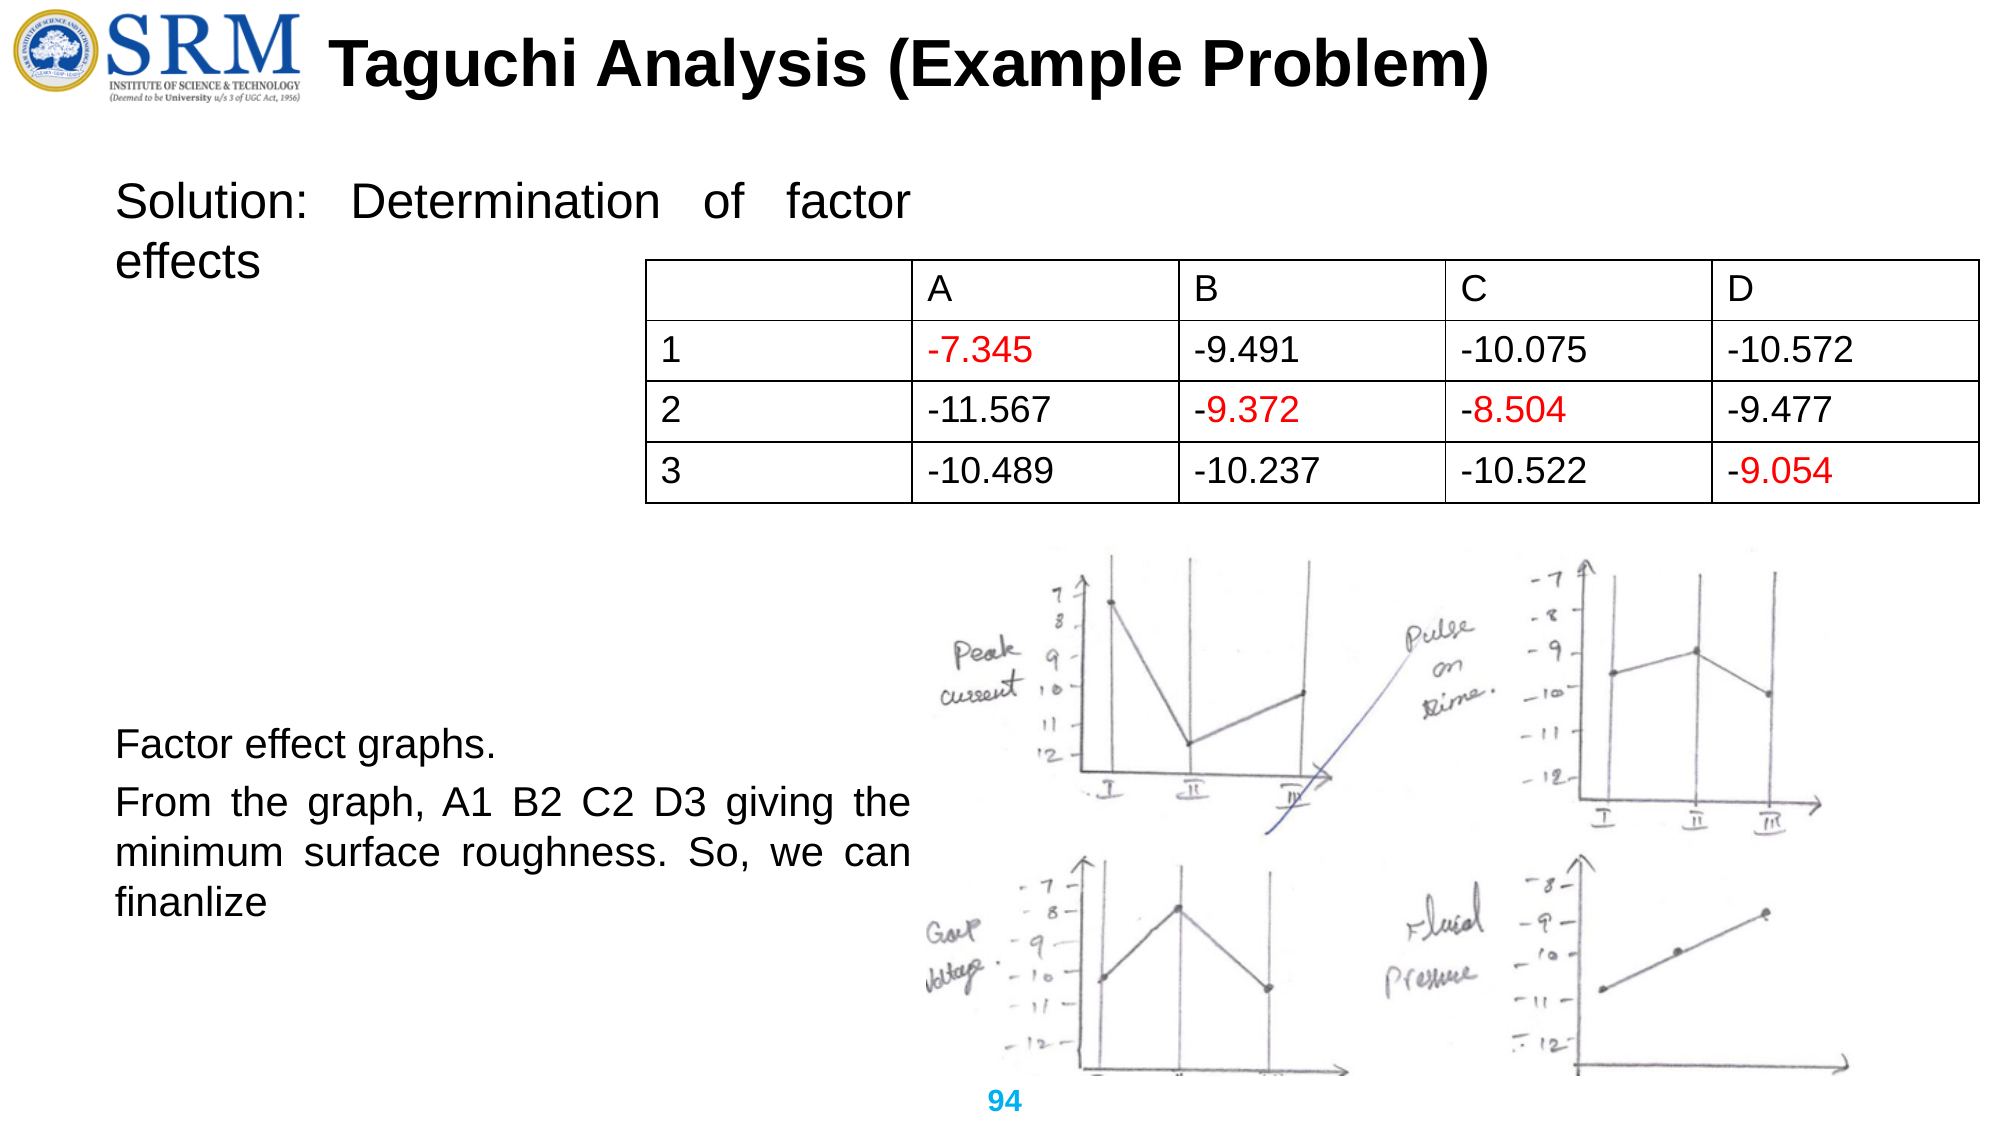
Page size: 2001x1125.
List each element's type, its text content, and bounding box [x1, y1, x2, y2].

table_cell -10.489 [913, 443, 1178, 502]
table_cell -9.477 [1713, 382, 1978, 441]
table_cell -7.345 [913, 321, 1178, 380]
table_cell 1 [647, 321, 911, 380]
table_header [647, 261, 911, 320]
table_cell 3 [647, 443, 911, 502]
table_cell -10.572 [1713, 321, 1978, 380]
table_header B [1180, 261, 1445, 320]
list Solution: Determination of factor effects Factor effect graphs. From the graph, A1 B2 C2 D3 giving the minimum surface roughness. So, we can finanlize [99, 160, 927, 1005]
table_cell -11.567 [913, 382, 1178, 441]
table_cell -9.054 [1713, 443, 1978, 502]
table_header D [1713, 261, 1978, 320]
title Taguchi Analysis (Example Problem) [313, 23, 1998, 95]
slide_number 94 [924, 1081, 1085, 1125]
table_cell -8.504 [1446, 382, 1711, 441]
table_cell -10.522 [1446, 443, 1711, 502]
table_cell -9.372 [1180, 382, 1445, 441]
picture [1, 0, 309, 119]
table_header C [1446, 261, 1711, 320]
table_cell -10.075 [1446, 321, 1711, 380]
table_cell -10.237 [1180, 443, 1445, 502]
table_header A [913, 261, 1178, 320]
table_cell -9.491 [1180, 321, 1445, 380]
picture [926, 545, 1867, 1076]
table_cell 2 [647, 382, 911, 441]
